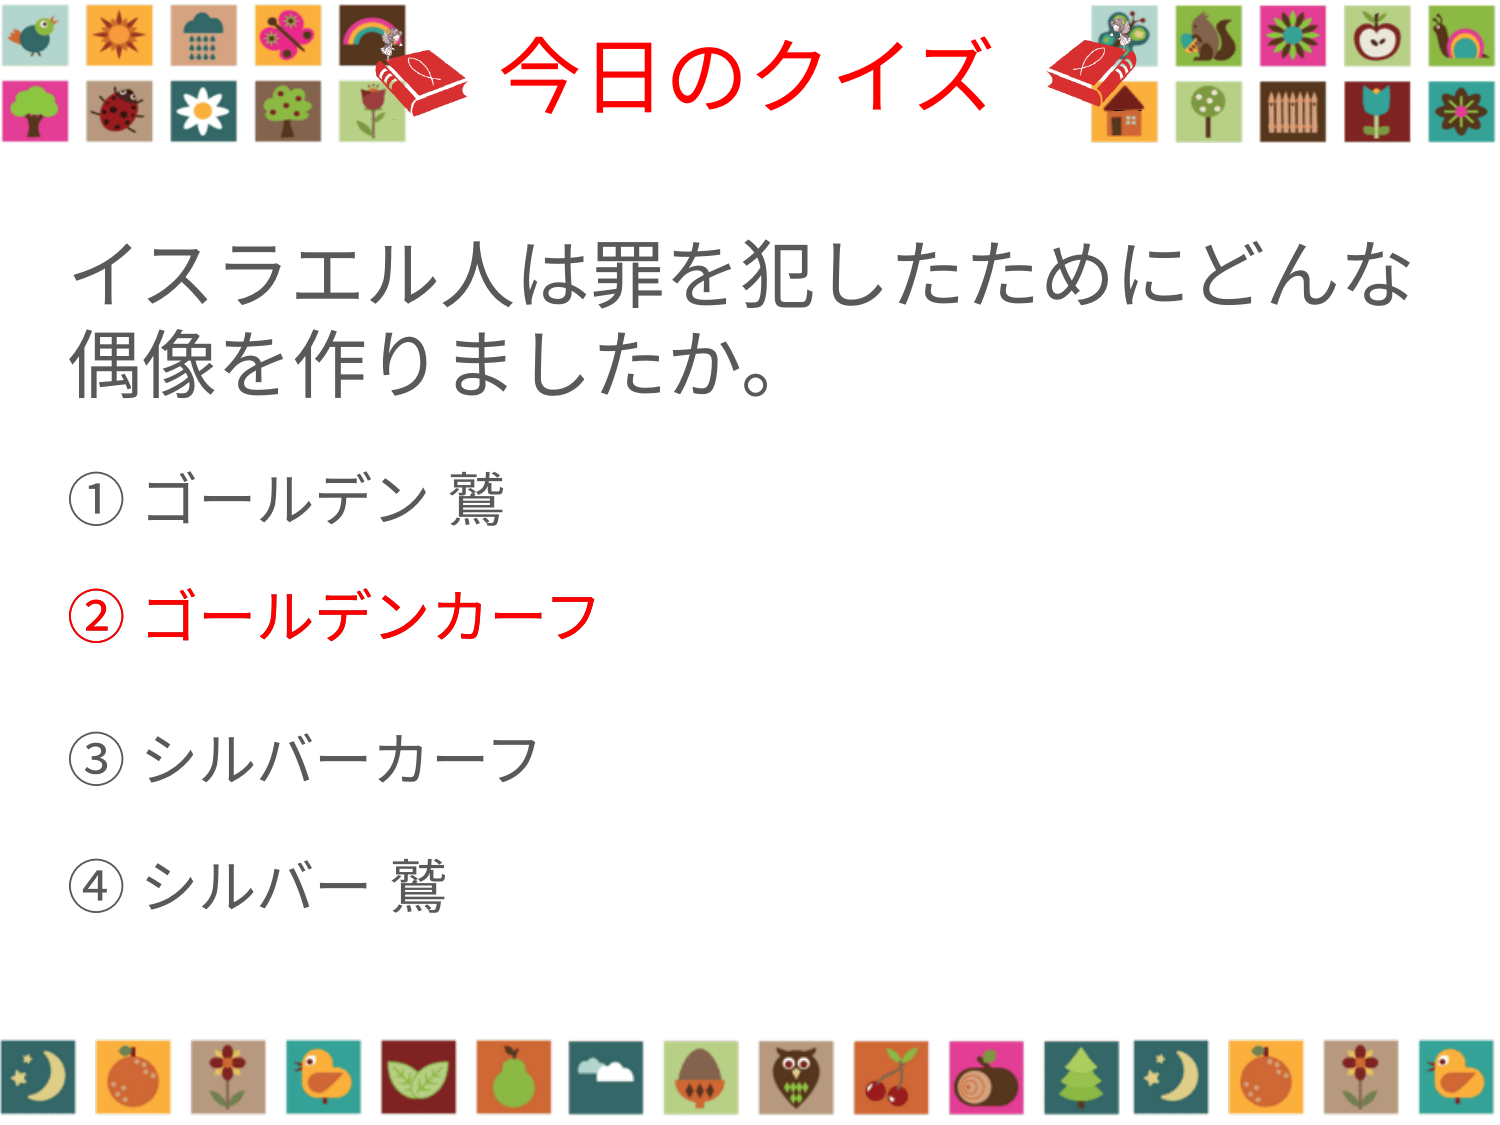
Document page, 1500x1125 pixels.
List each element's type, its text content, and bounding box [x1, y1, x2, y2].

text_box イスラエル人は罪を犯したためにどんな偶像を作りましたか。 [53, 219, 1436, 415]
text_box ④シルバー 鷲 [53, 842, 1483, 928]
text_box ②ゴールデンカーフ [52, 573, 1483, 658]
picture [0, 3, 501, 150]
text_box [0, 1028, 1500, 1118]
text_box 今日のクイズ [425, 16, 1078, 131]
text_box ③シルバーカーフ [53, 716, 1483, 801]
picture [1015, 3, 1500, 150]
text_box ①ゴールデン 鷲 [53, 456, 1436, 541]
